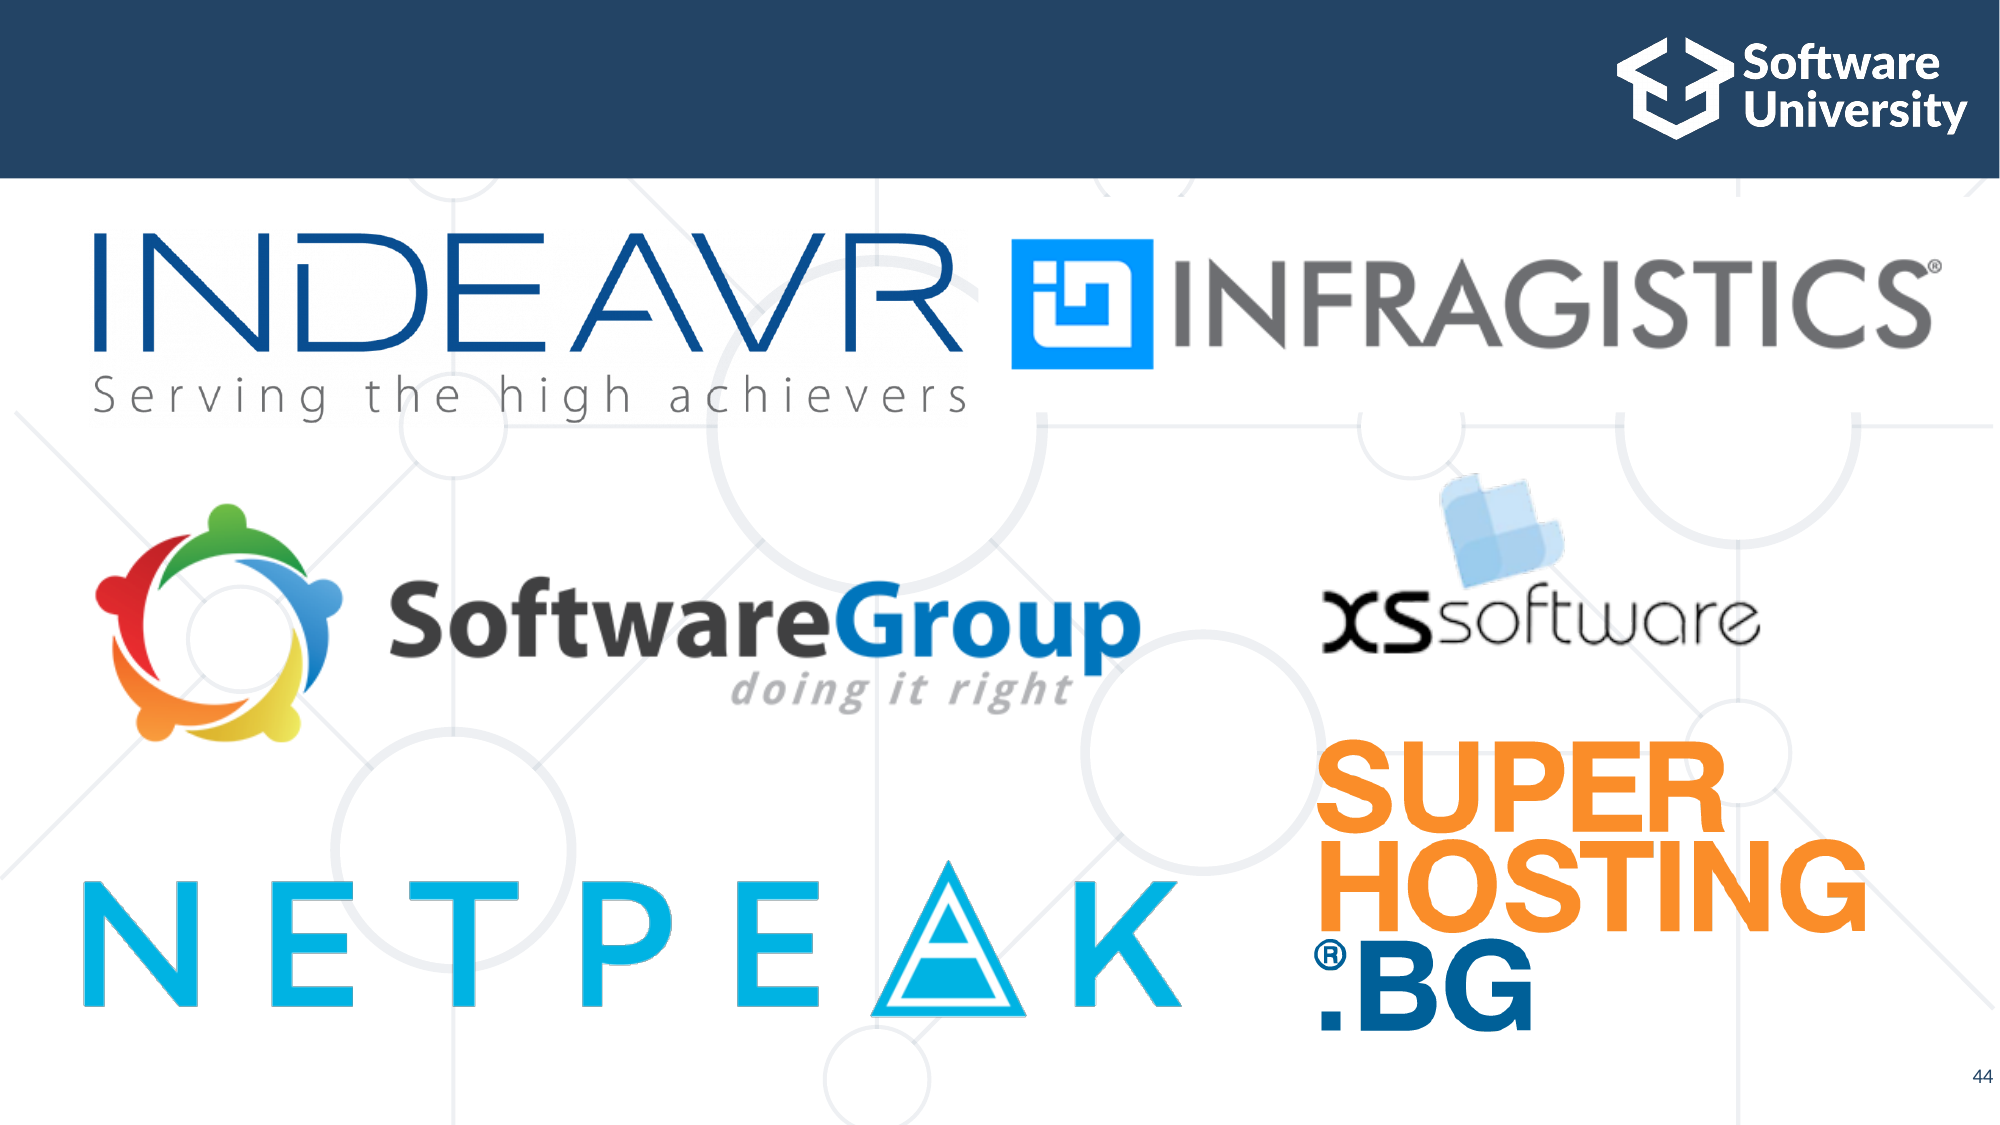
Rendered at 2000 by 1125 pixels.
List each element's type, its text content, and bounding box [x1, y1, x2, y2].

slide_number 44 [1929, 1049, 2000, 1100]
picture [1314, 739, 1865, 1032]
picture [1617, 37, 1968, 140]
picture [46, 196, 1979, 1022]
picture [1272, 427, 1791, 699]
